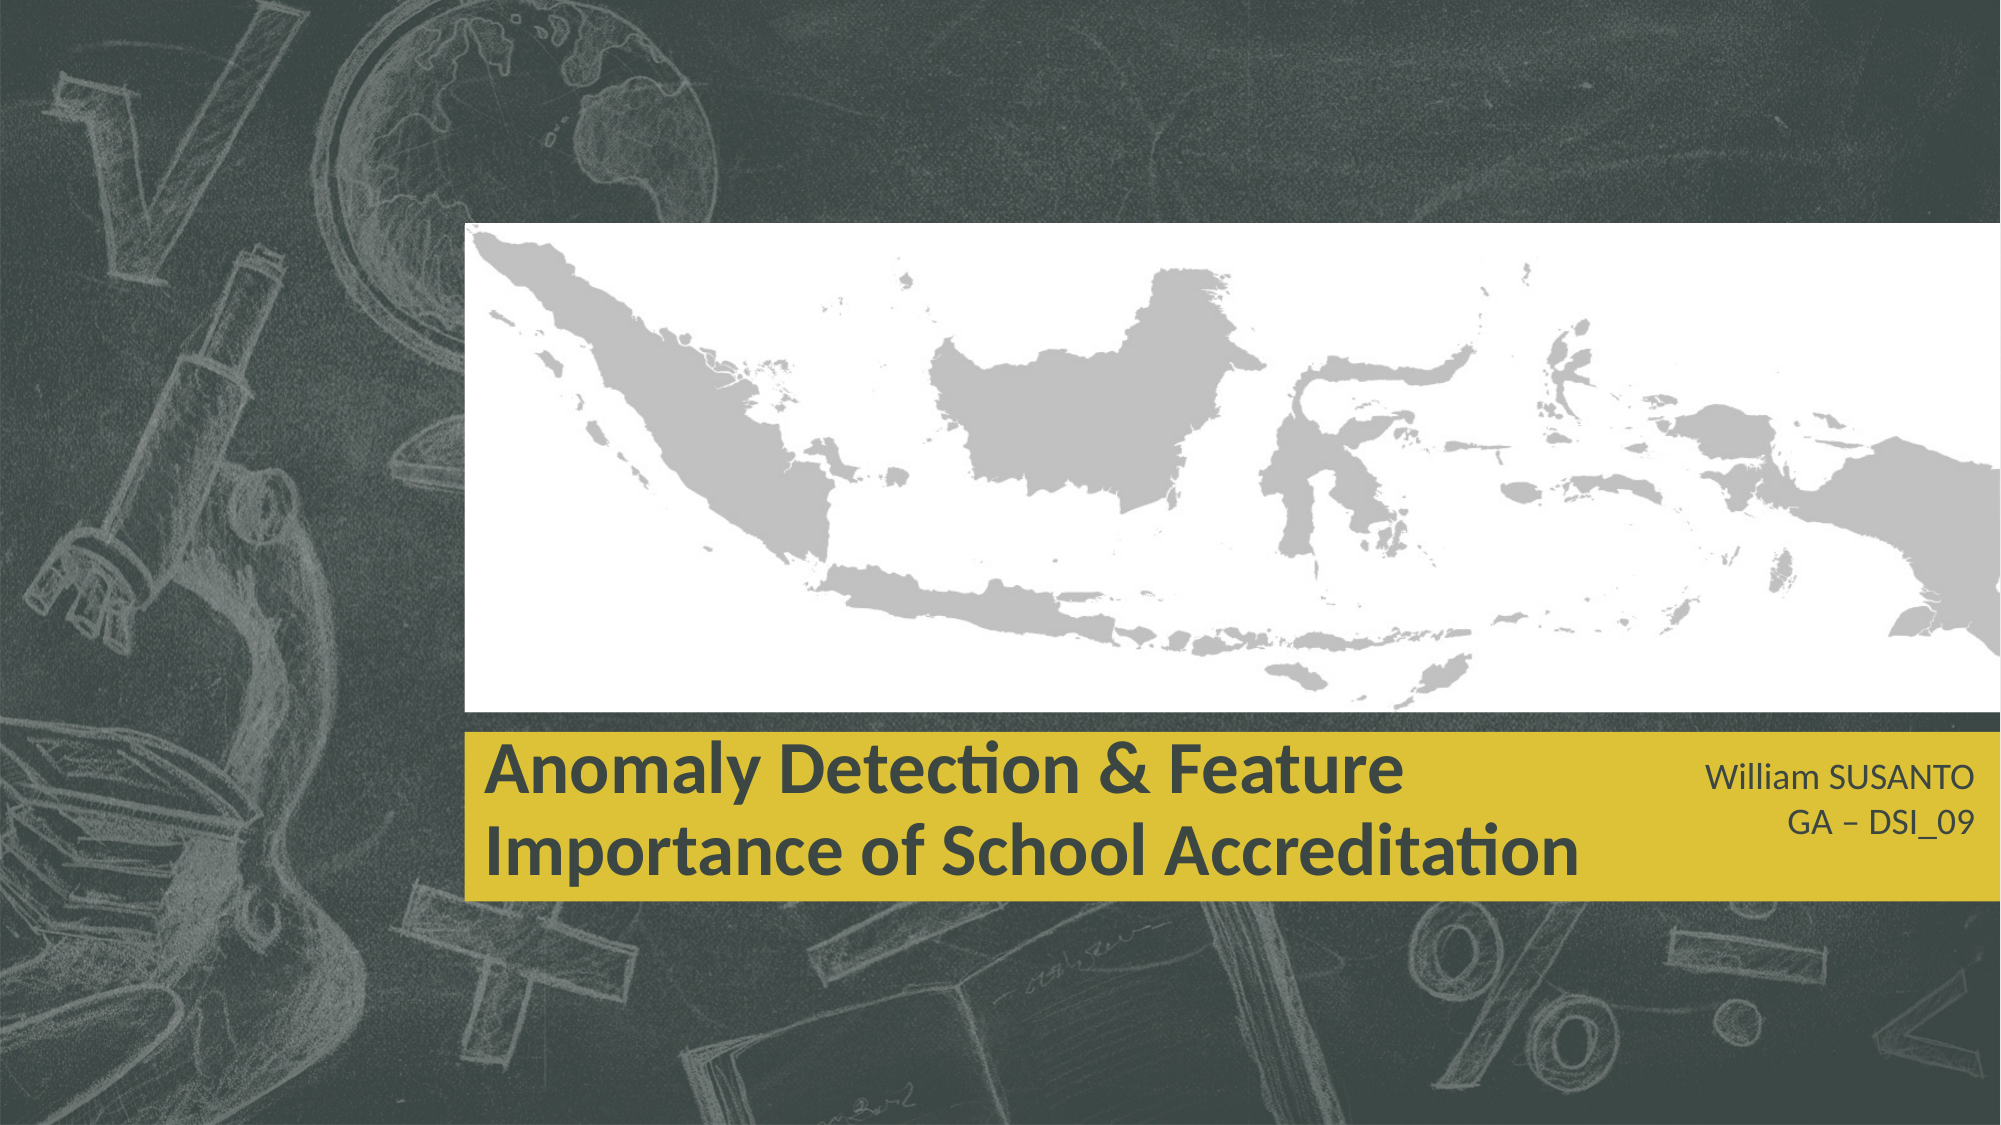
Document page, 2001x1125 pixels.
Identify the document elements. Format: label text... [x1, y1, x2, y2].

title Anomaly Detection & Feature Importance of School Accreditation [469, 735, 1687, 899]
subtitle William SUSANTO GA – DSI_09 [1689, 744, 1991, 887]
picture [0, 0, 2001, 1125]
